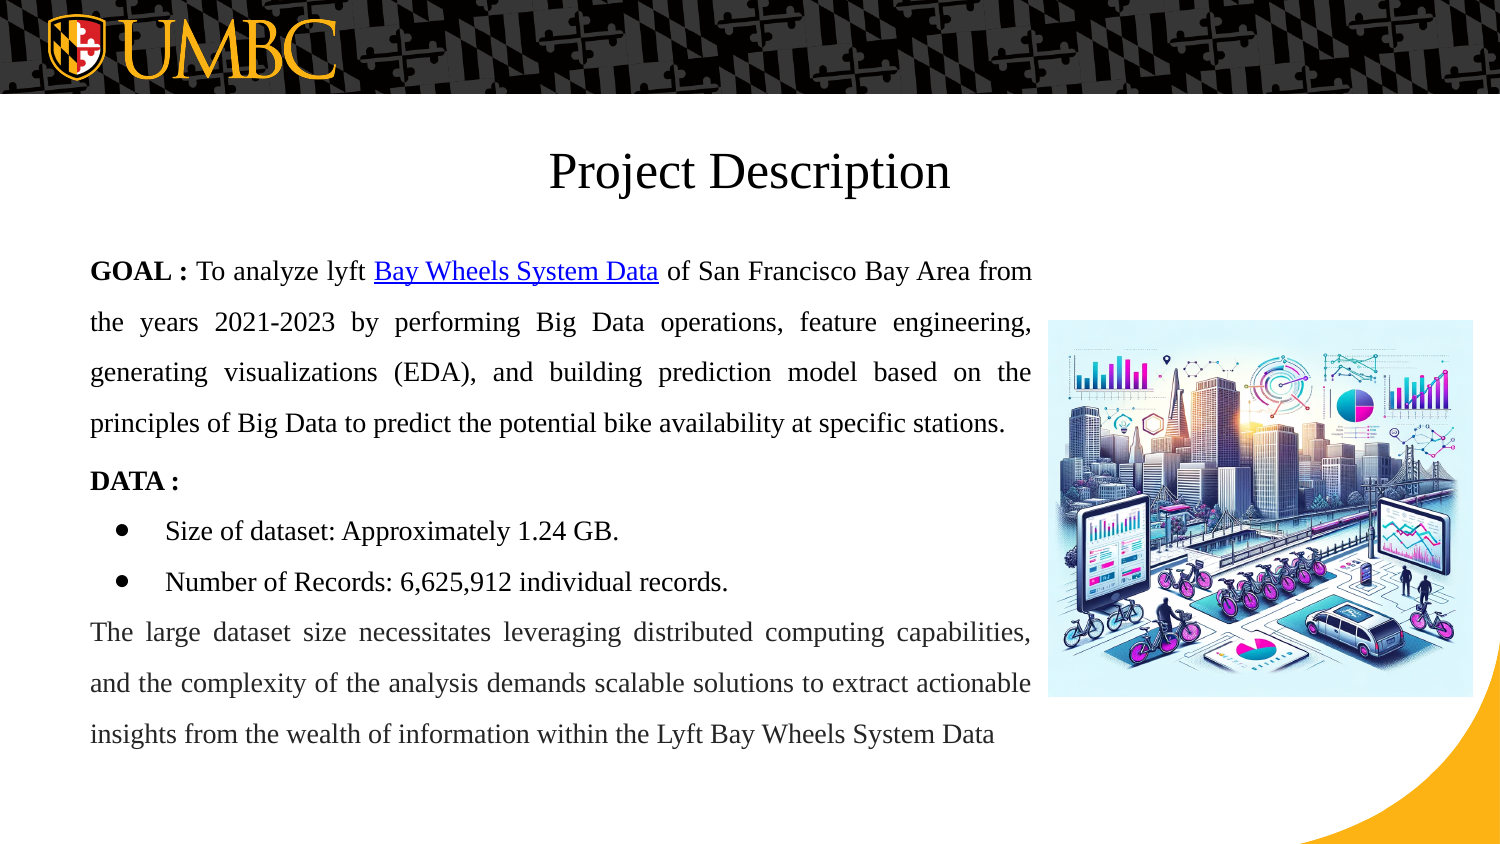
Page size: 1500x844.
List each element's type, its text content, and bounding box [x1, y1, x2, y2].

list GOAL : To analyze lyft Bay Wheels System Data of San Francisco Bay Area from the years 2021-2023 by performing Big Data operations, feature engineering, generating visualizations (EDA), and building prediction model based on the principles of Big Data to predict the potential bike availability at specific stations. DATA : Size of dataset: Approximately 1.24 GB. Number of Records: 6,625,912 individual records. The large dataset size necessitates leveraging distributed computing capabilities, and the complexity of the analysis demands scalable solutions to extract actionable insights from the wealth of information within the Lyft Bay Wheels System Data [75, 228, 1049, 835]
title Project Description [75, 115, 1425, 221]
picture [1048, 320, 1500, 844]
picture [0, 0, 1500, 94]
